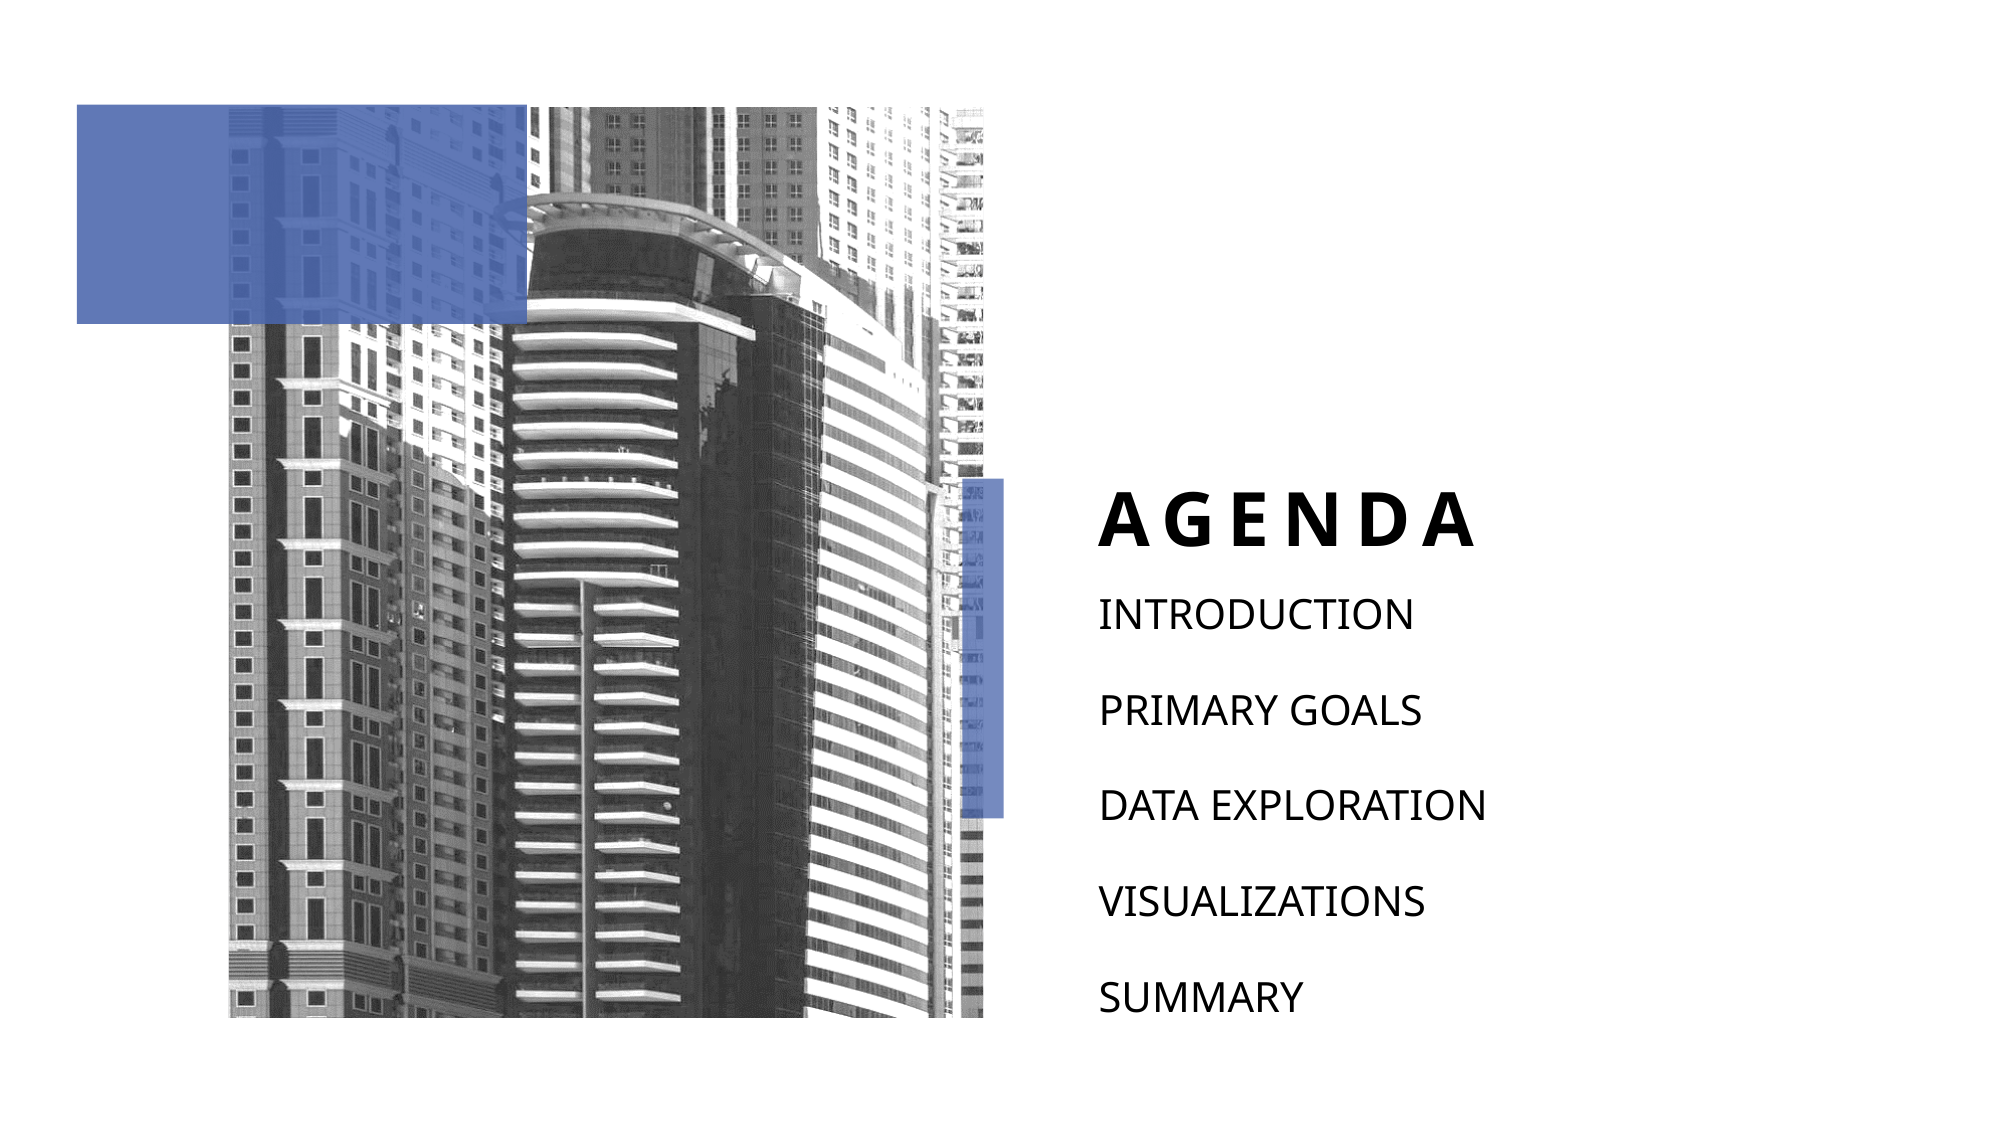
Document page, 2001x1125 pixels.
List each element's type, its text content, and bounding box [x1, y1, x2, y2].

title AGENDA [1098, 107, 1892, 562]
picture [228, 107, 984, 1018]
text_box [984, 478, 1004, 819]
text_box [76, 104, 527, 324]
list INTRODUCTION PRIMARY GOALS Data exploration Visualizations SUMMARY [1098, 562, 1892, 1018]
